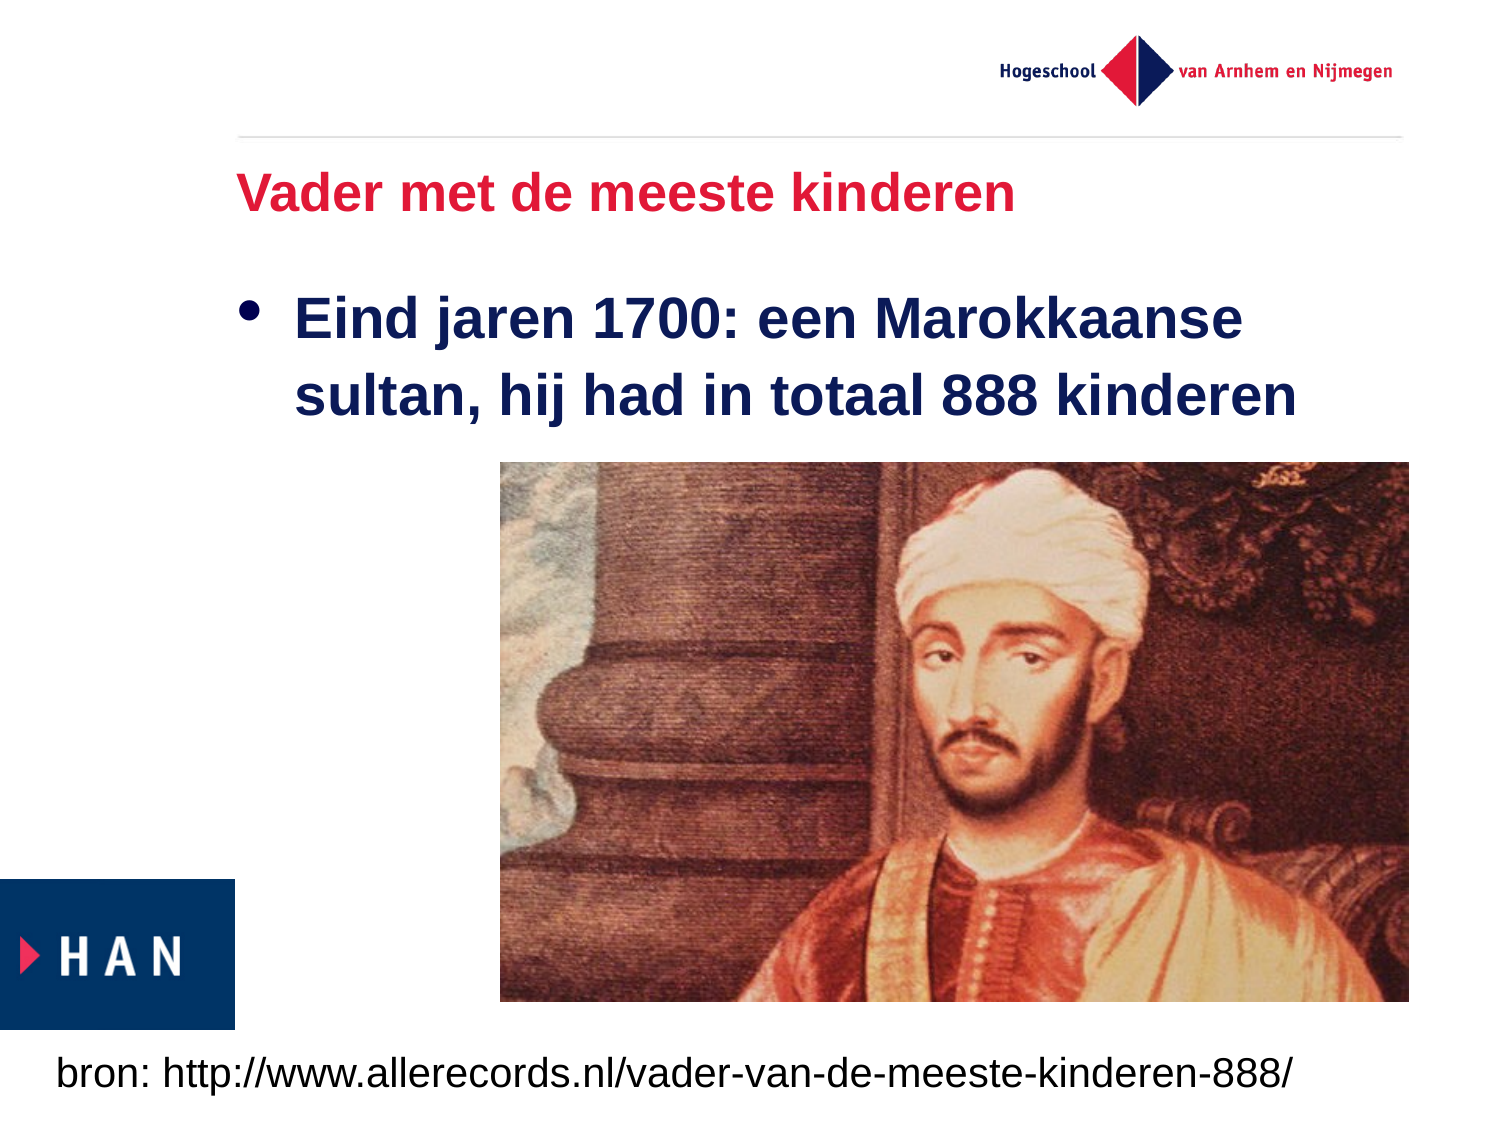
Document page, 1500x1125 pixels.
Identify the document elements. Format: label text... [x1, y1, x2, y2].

picture [0, 879, 235, 1030]
list Eind jaren 1700: een Marokkaanse sultan, hij had in totaal 888 kinderen [236, 265, 1403, 880]
picture [992, 29, 1406, 113]
picture [233, 126, 1412, 145]
title Vader met de meeste kinderen [236, 147, 1406, 231]
picture [500, 462, 1409, 1002]
text_box bron: http://www.allerecords.nl/vader-van-de-meeste-kinderen-888/ [41, 1038, 1310, 1104]
